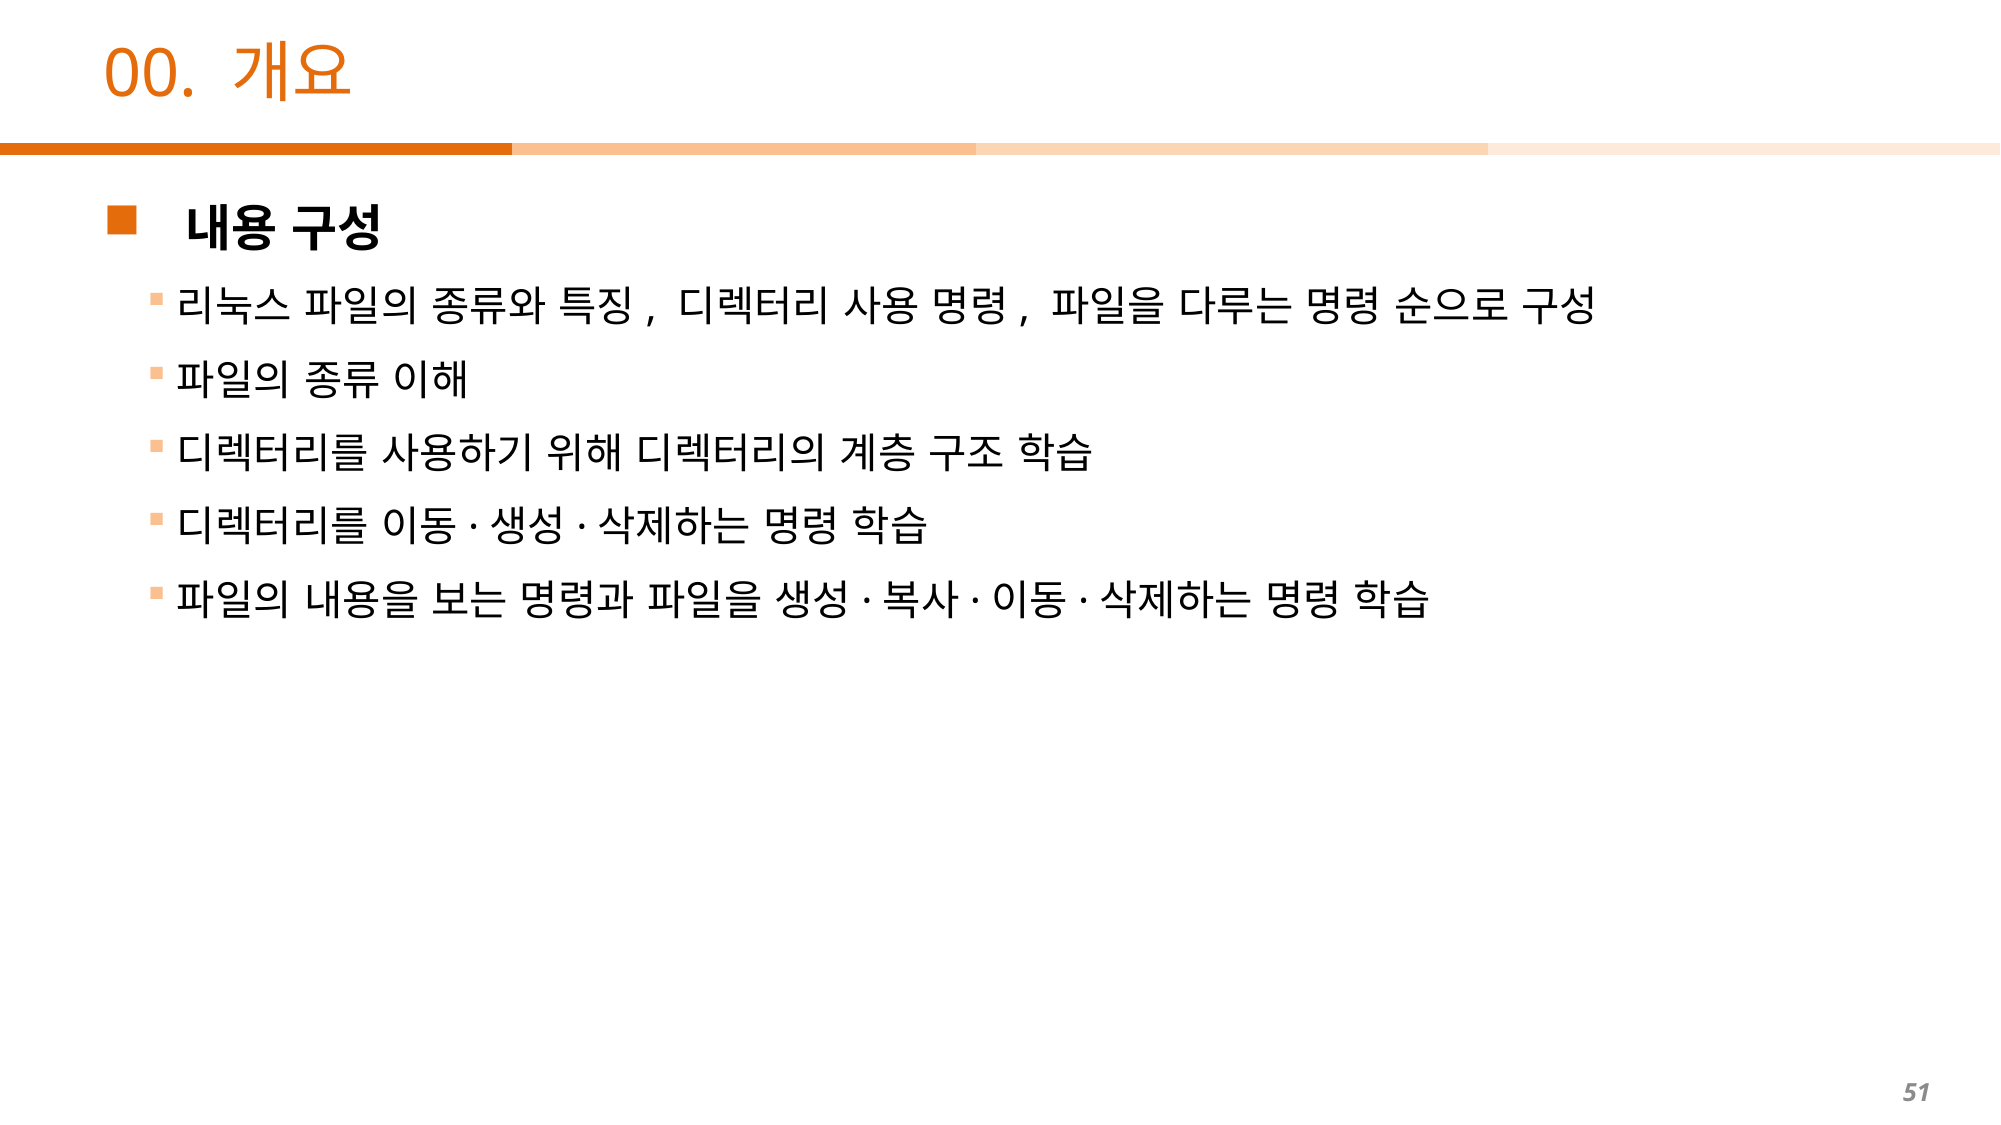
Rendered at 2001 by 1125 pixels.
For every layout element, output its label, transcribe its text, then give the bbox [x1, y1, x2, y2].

list 내용 구성 리눅스 파일의 종류와 특징, 디렉터리 사용 명령, 파일을 다루는 명령 순으로 구성 파일의 종류 이해 디렉터리를 사용하기 위해 디렉터리의 계층 구조 학습 디렉터리를 이동·생성·삭제하는 명령 학습 파일의 내용을 보는 명령과 파일을 생성·복사·이동·삭제하는 명령 학습 [88, 176, 1899, 1083]
title 00. 개요 [88, 18, 1920, 122]
